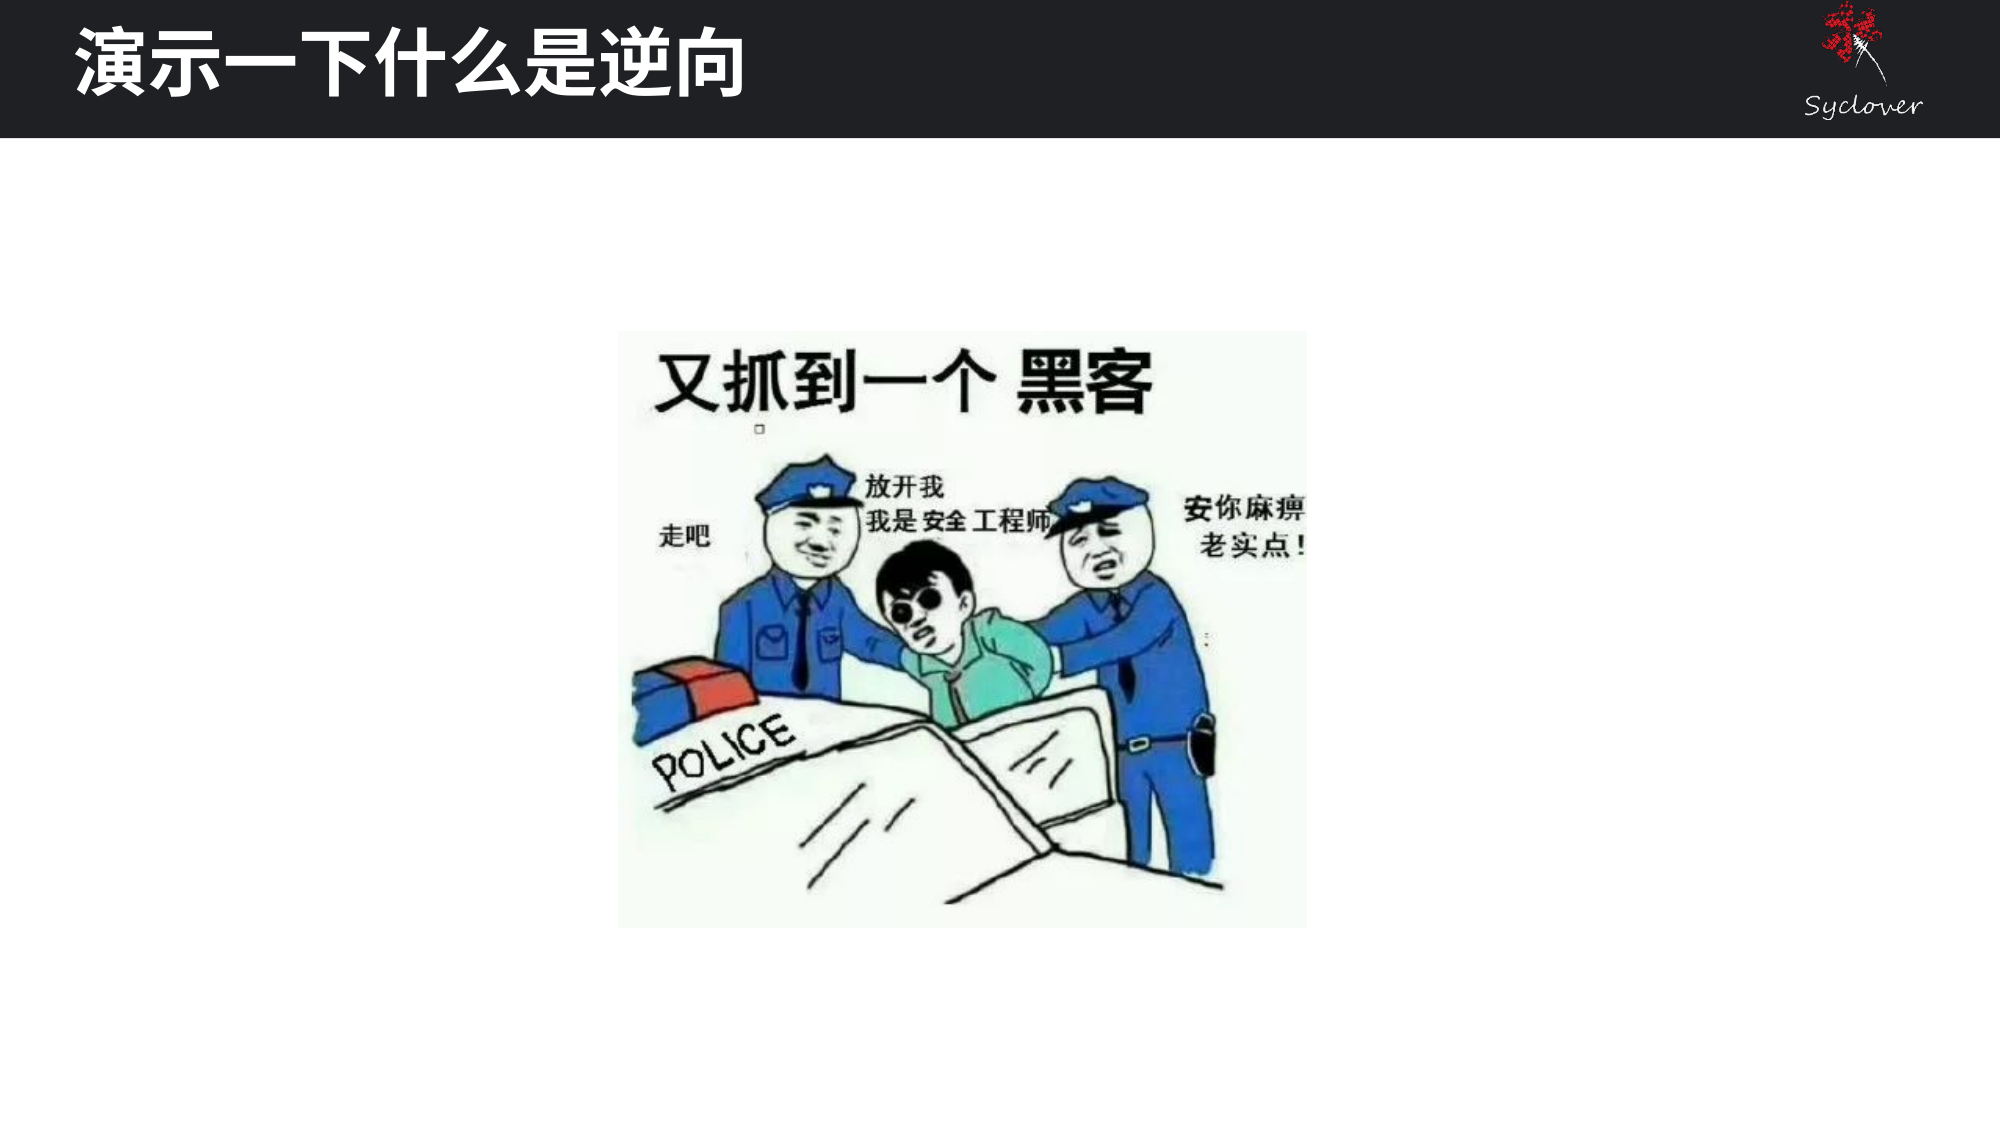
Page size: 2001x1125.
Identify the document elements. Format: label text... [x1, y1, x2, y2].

text_box 演示一下什么是逆向 [58, 7, 962, 113]
picture [618, 331, 1307, 928]
picture [1805, 1, 1923, 120]
text_box [0, 0, 2000, 139]
